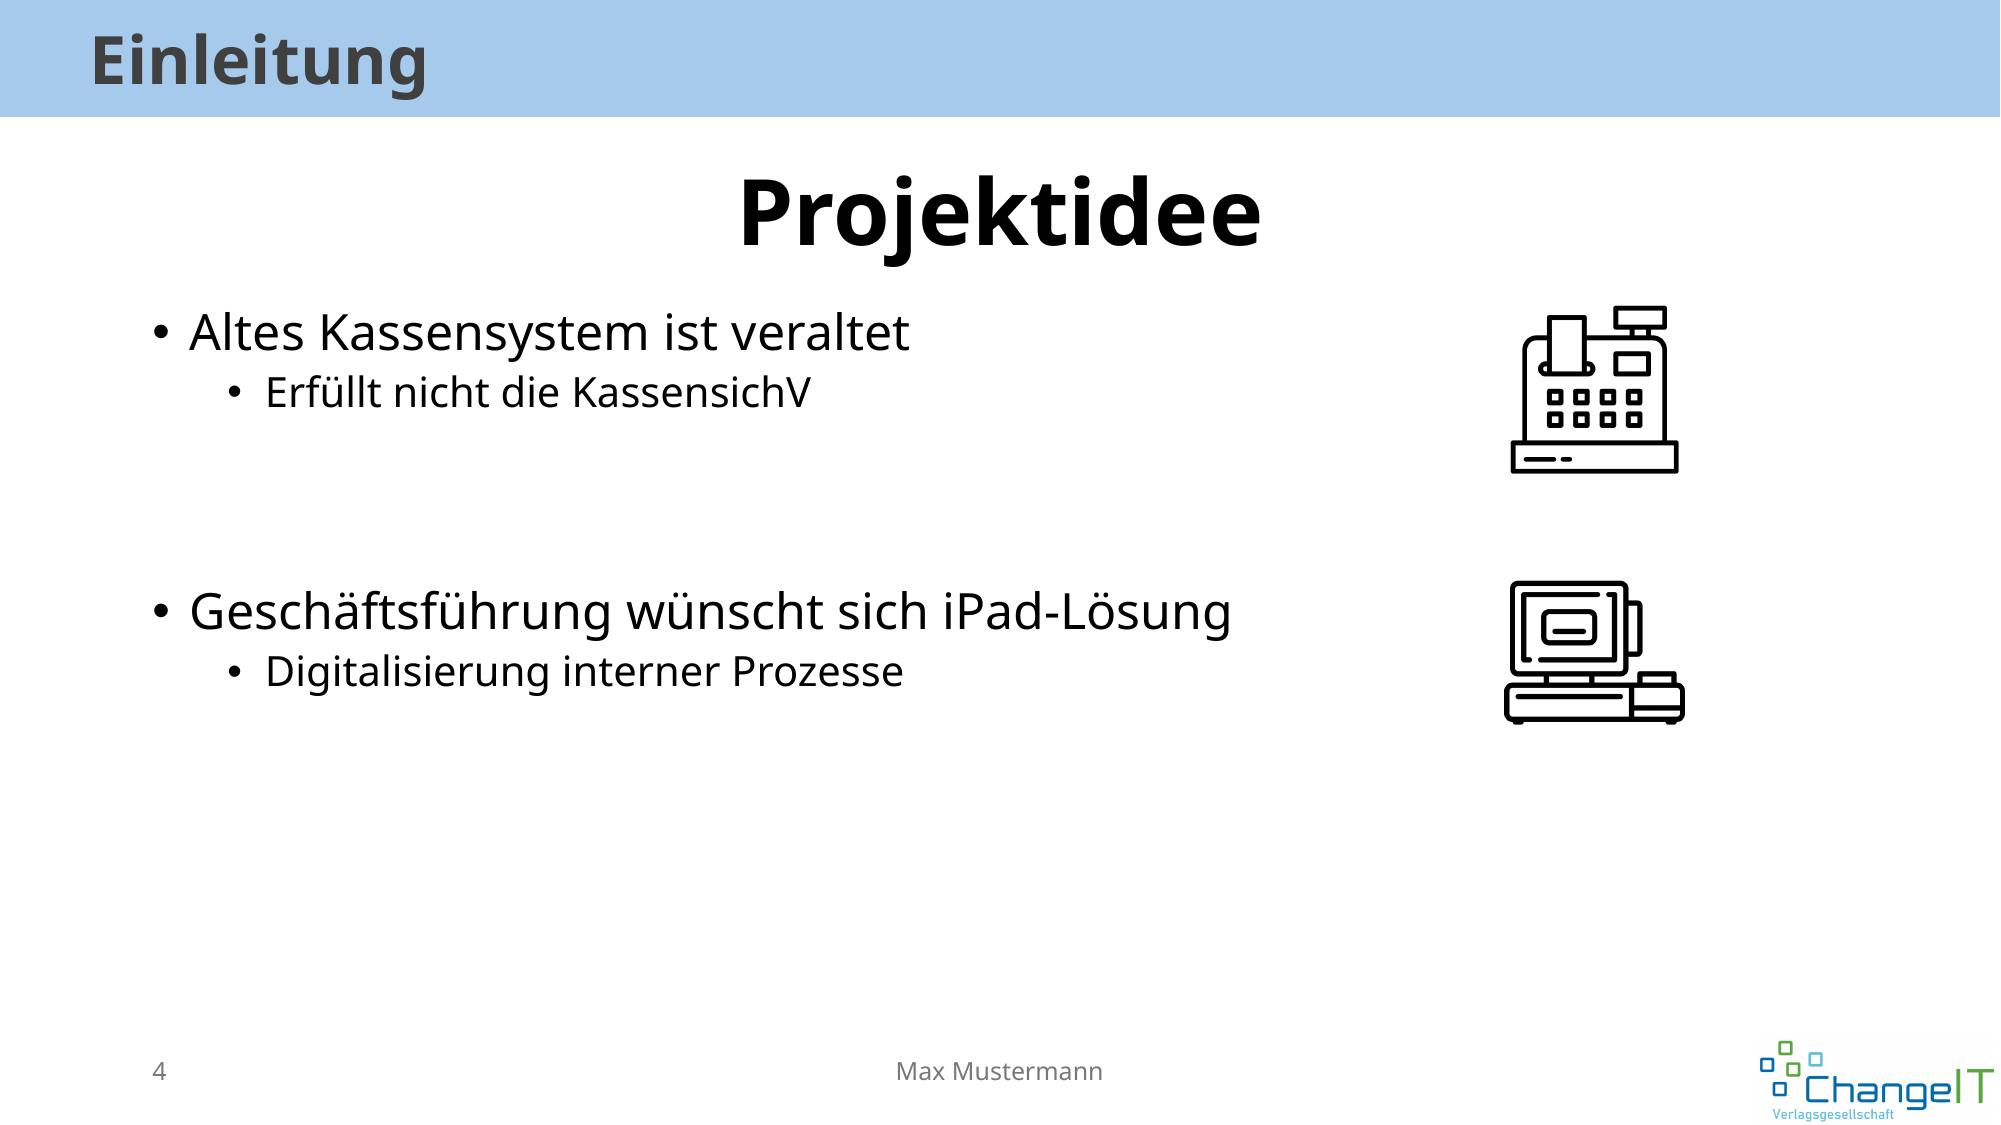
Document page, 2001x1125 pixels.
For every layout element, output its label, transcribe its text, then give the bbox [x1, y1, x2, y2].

picture [1503, 298, 1685, 481]
text_box Einleitung [0, 0, 2000, 117]
footer Max Mustermann [662, 1042, 1338, 1103]
text_box Projektidee [99, 159, 1900, 276]
slide_number 4 [137, 1042, 588, 1103]
picture [1755, 1032, 1997, 1125]
list Altes Kassensystem ist veraltet Erfüllt nicht die KassensichV Geschäftsführung wünscht sich iPad-Lösung Digitalisierung interner Prozesse [137, 299, 1863, 1014]
picture [1503, 561, 1685, 744]
